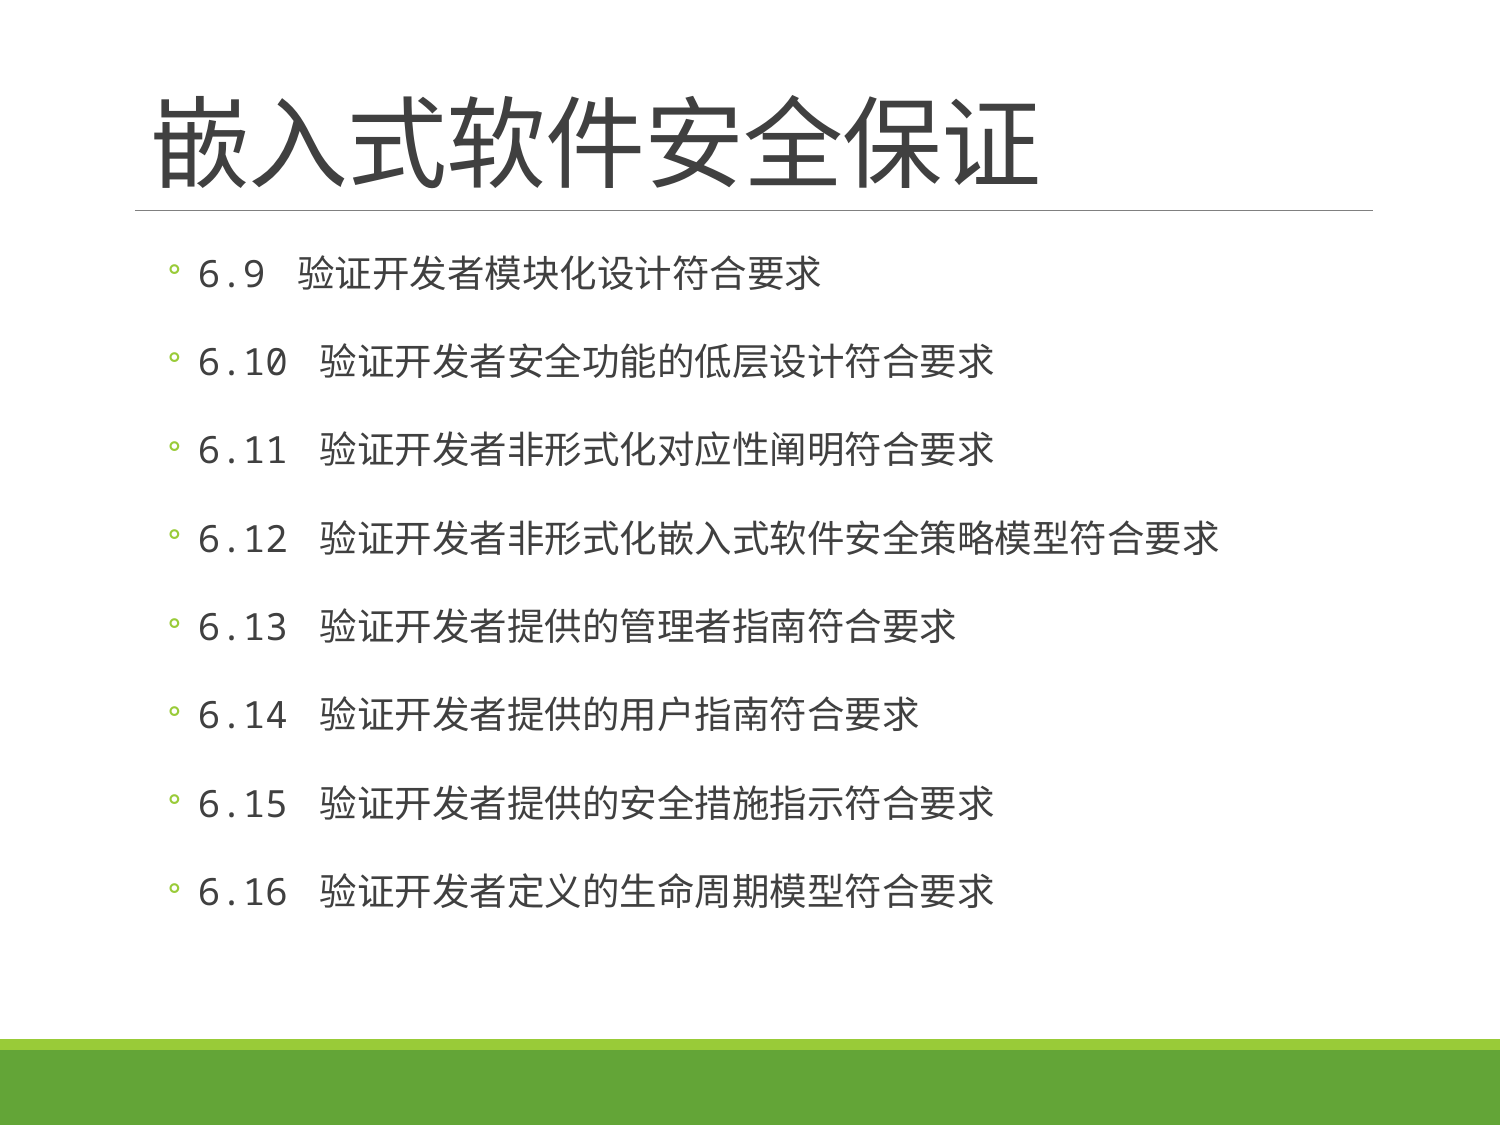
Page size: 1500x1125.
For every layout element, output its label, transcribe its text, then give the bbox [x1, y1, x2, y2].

list 6.9 验证开发者模块化设计符合要求 6.10 验证开发者安全功能的低层设计符合要求 6.11 验证开发者非形式化对应性阐明符合要求 6.12 验证开发者非形式化嵌入式软件安全策略模型符合要求 6.13 验证开发者提供的管理者指南符合要求 6.14 验证开发者提供的用户指南符合要求 6.15 验证开发者提供的安全措施指示符合要求 6.16 验证开发者定义的生命周期模型符合要求 [135, 219, 1373, 1022]
title 嵌入式软件安全保证 [135, 47, 1373, 209]
